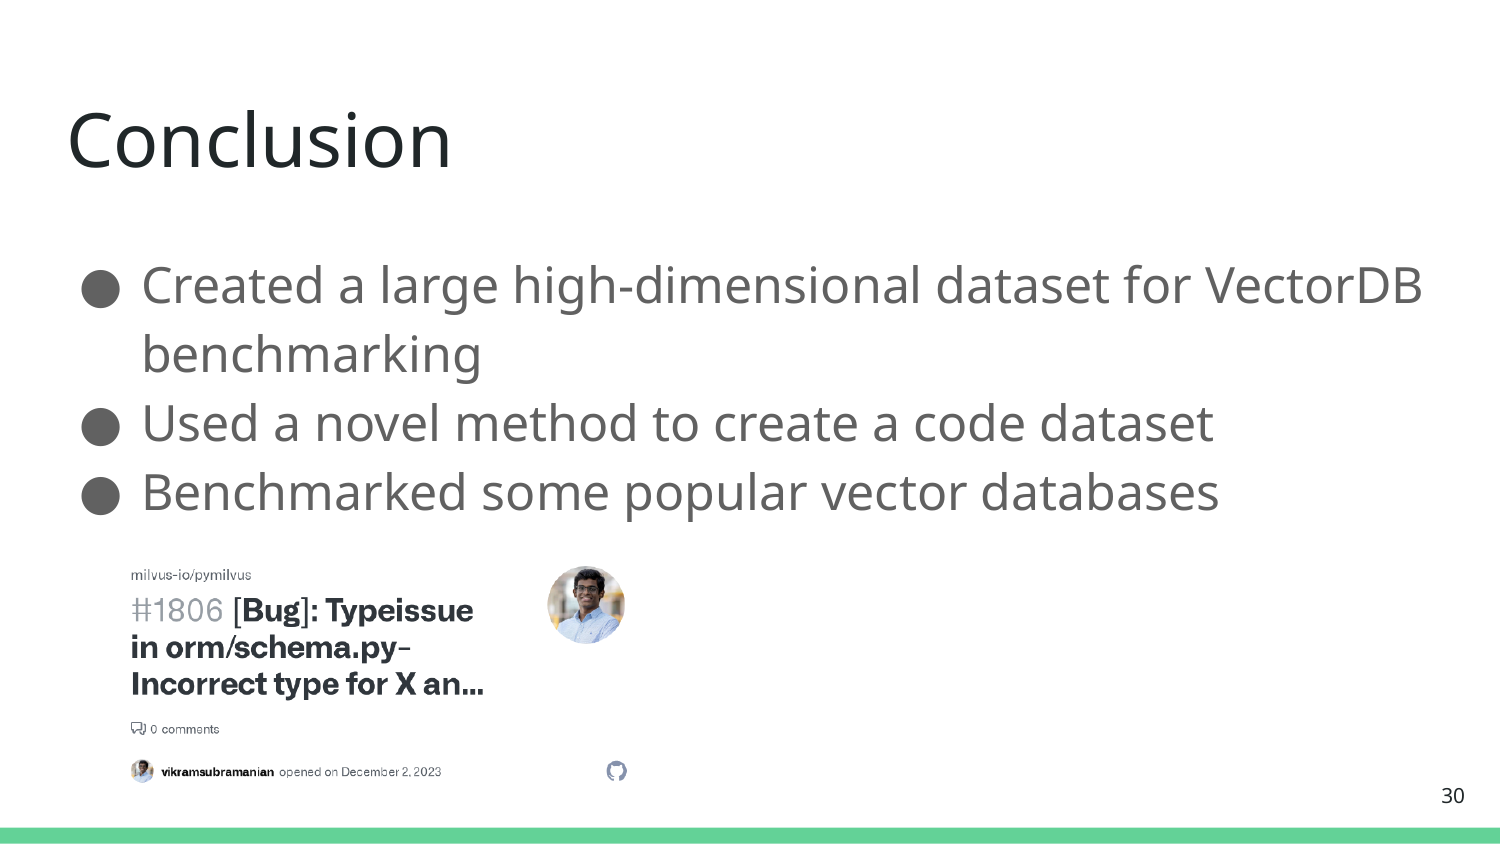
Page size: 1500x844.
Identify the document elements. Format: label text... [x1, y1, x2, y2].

title Conclusion [51, 77, 1449, 172]
slide_number ‹#› [1389, 764, 1480, 830]
picture [103, 535, 661, 801]
list Created a large high-dimensional dataset for VectorDB benchmarking Used a novel method to create a code dataset Benchmarked some popular vector databases [51, 229, 1449, 750]
